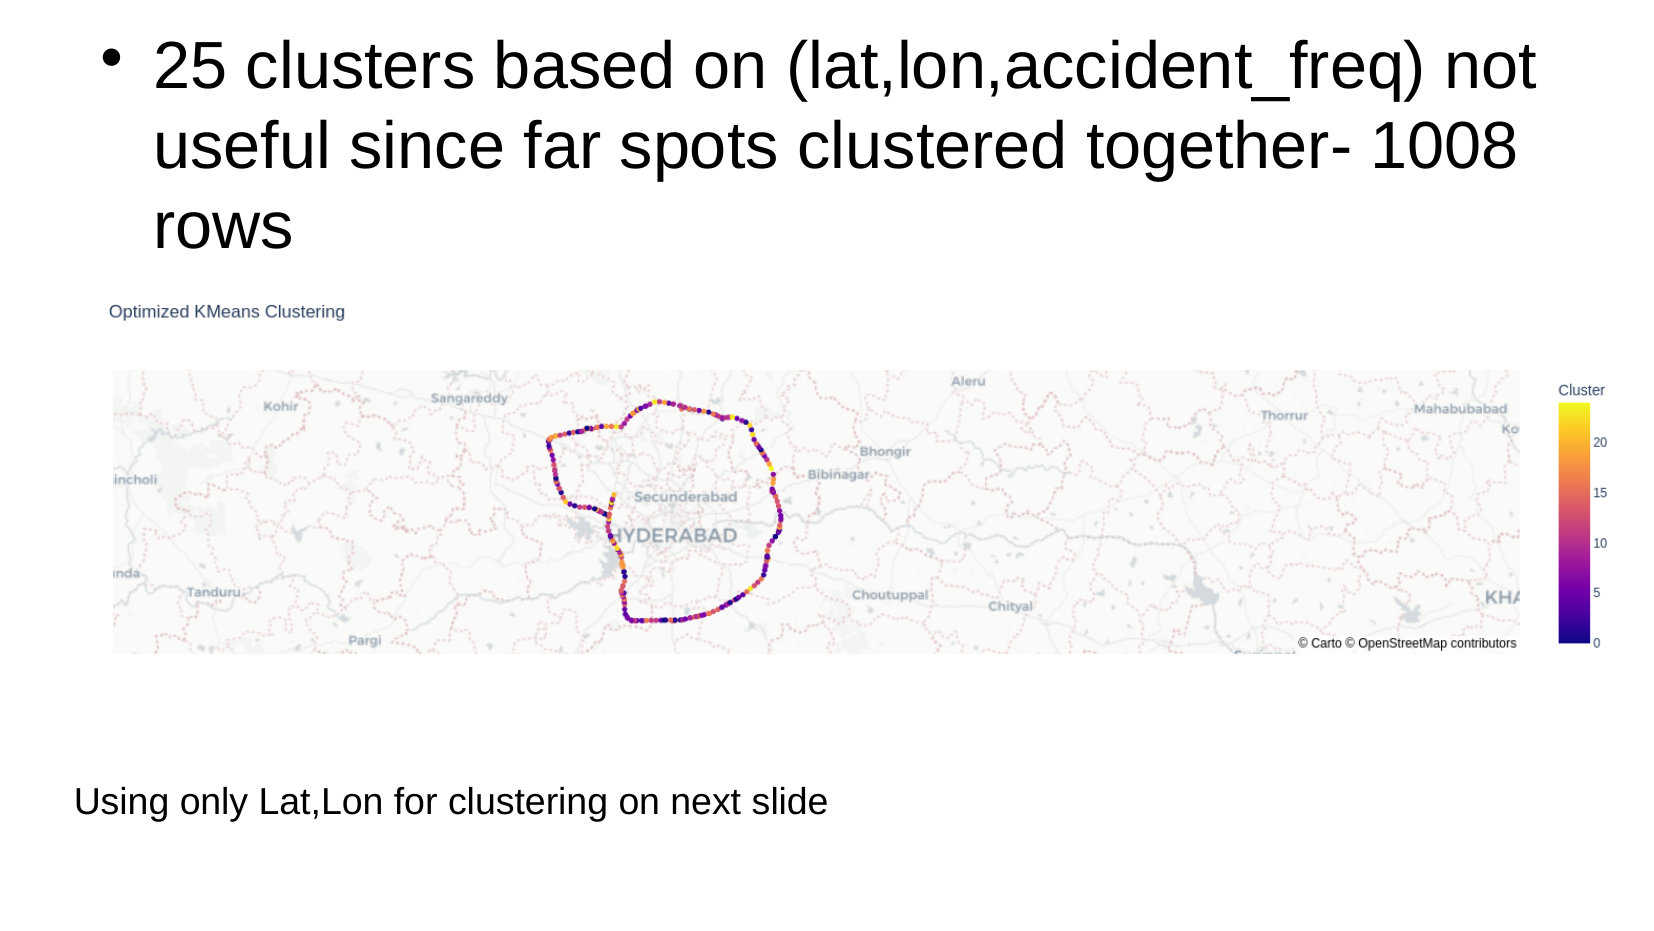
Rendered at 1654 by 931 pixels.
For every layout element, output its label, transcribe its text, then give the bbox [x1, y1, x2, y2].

text_box Using only Lat,Lon for clustering on next slide [58, 769, 1539, 827]
list 25 clusters based on (lat,lon,accident_freq) not useful since far spots clustered together- 1008 rows [82, 21, 1571, 265]
picture [29, 265, 1628, 739]
